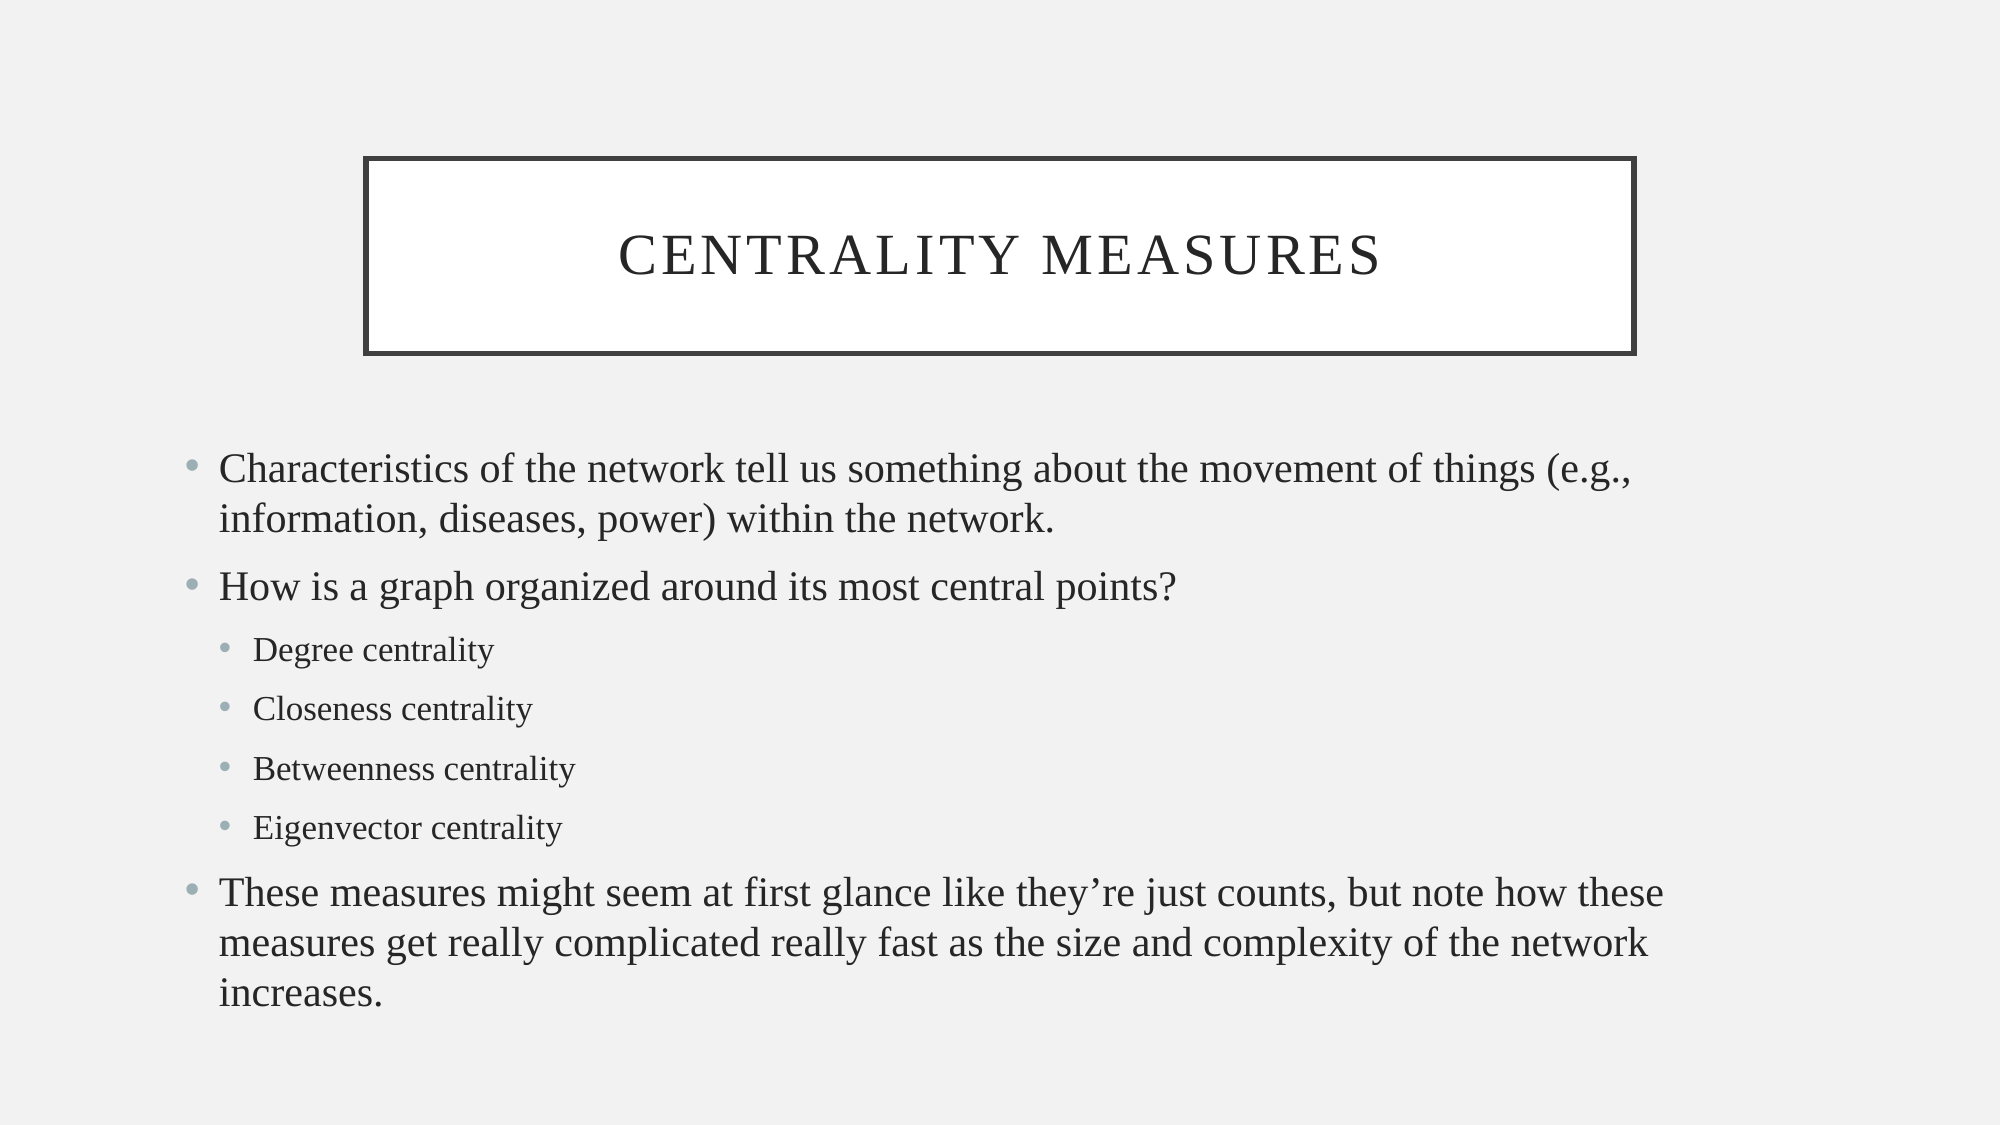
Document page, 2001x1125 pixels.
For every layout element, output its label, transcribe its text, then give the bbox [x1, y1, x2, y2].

title Centrality measures [363, 156, 1637, 356]
list Characteristics of the network tell us something about the movement of things (e.g., information, diseases, power) within the network. How is a graph organized around its most central points? Degree centrality Closeness centrality Betweenness centrality Eigenvector centrality These measures might seem at first glance like they’re just counts, but note how these measures get really complicated really fast as the size and complexity of the network increases. [169, 432, 1827, 1028]
